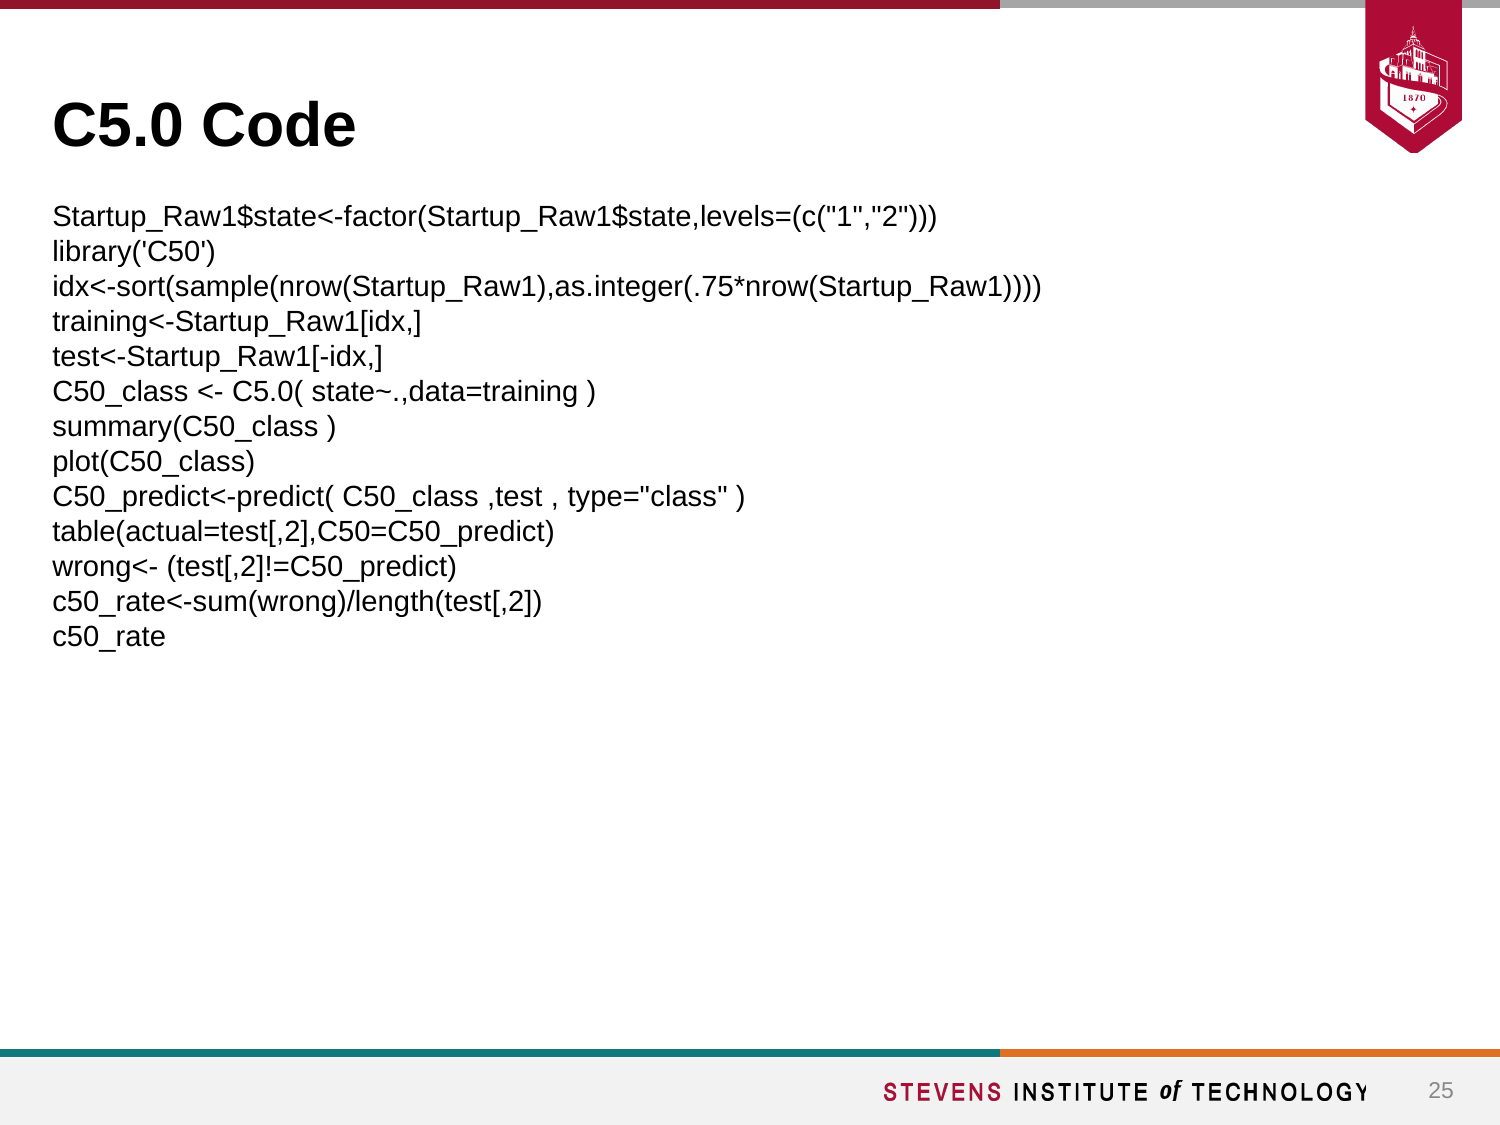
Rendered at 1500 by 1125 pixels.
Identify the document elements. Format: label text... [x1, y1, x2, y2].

list Startup_Raw1$state<-factor(Startup_Raw1$state,levels=(c("1","2"))) library('C50') idx<-sort(sample(nrow(Startup_Raw1),as.integer(.75*nrow(Startup_Raw1)))) training<-Startup_Raw1[idx,] test<-Startup_Raw1[-idx,] C50_class <- C5.0( state~.,data=training ) summary(C50_class ) plot(C50_class) C50_predict<-predict( C50_class ,test , type="class" ) table(actual=test[,2],C50=C50_predict) wrong<- (test[,2]!=C50_predict) c50_rate<-sum(wrong)/length(test[,2]) c50_rate [37, 182, 1463, 1000]
slide_number ‹#› [1401, 1059, 1481, 1120]
picture [884, 1080, 1366, 1101]
title C5.0 Code [37, 68, 1236, 157]
picture [1365, 0, 1462, 153]
